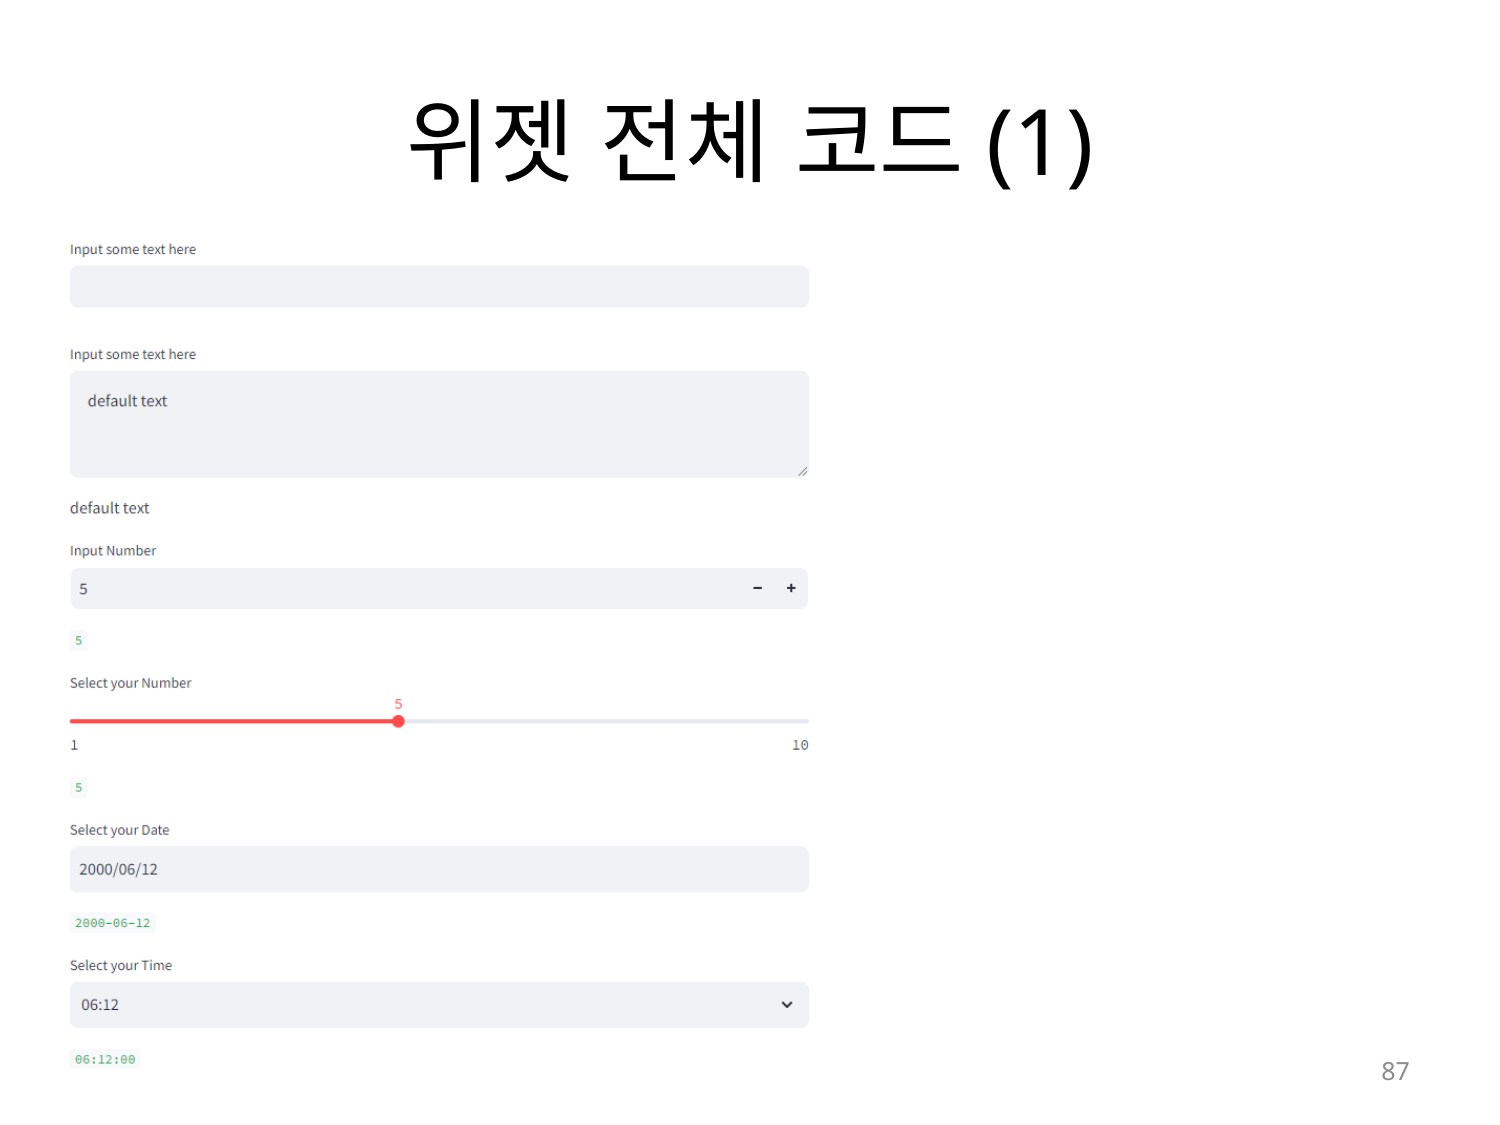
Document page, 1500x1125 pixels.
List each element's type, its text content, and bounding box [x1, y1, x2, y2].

slide_number 87 [1074, 1042, 1425, 1103]
picture [52, 231, 848, 1073]
title 위젯 전체 코드(1) [75, 45, 1425, 233]
